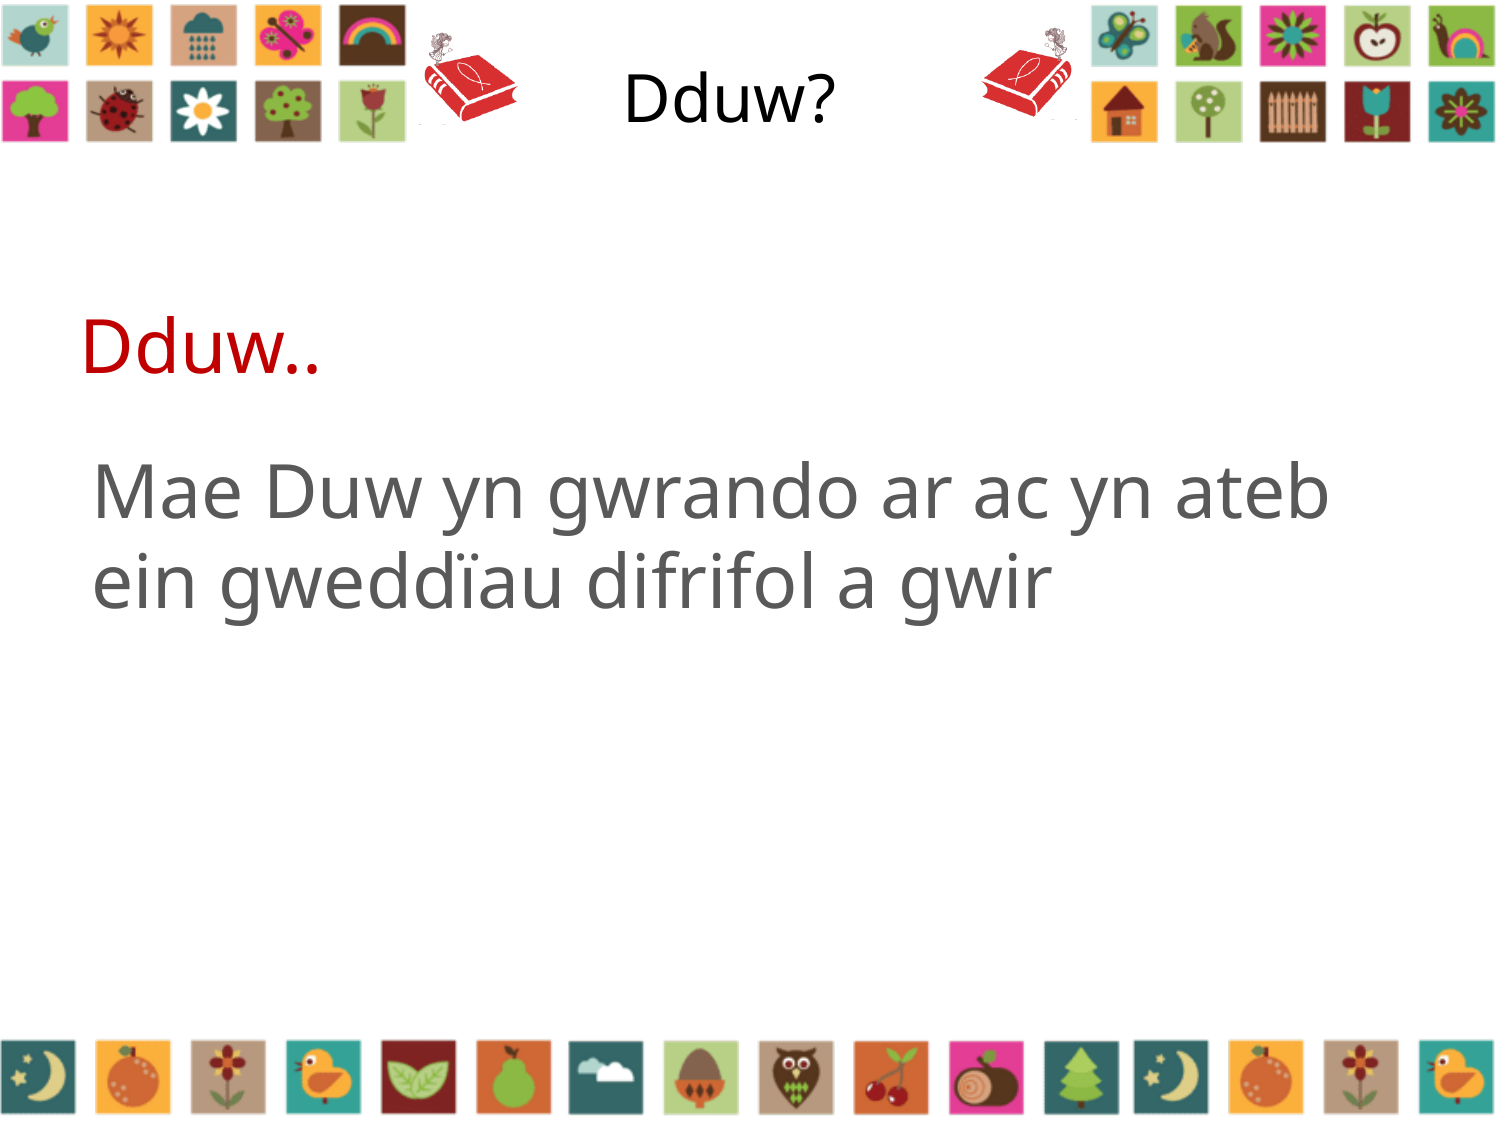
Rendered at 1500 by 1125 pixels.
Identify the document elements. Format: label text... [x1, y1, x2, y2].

text_box Dduw? [425, 48, 1071, 144]
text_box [0, 1028, 1500, 1118]
text_box Dduw.. [64, 290, 1412, 396]
text_box Mae Duw yn gwrando ar ac yn ateb ein gweddïau difrifol a gwir [76, 436, 1424, 632]
picture [950, 3, 1500, 150]
picture [0, 3, 550, 150]
